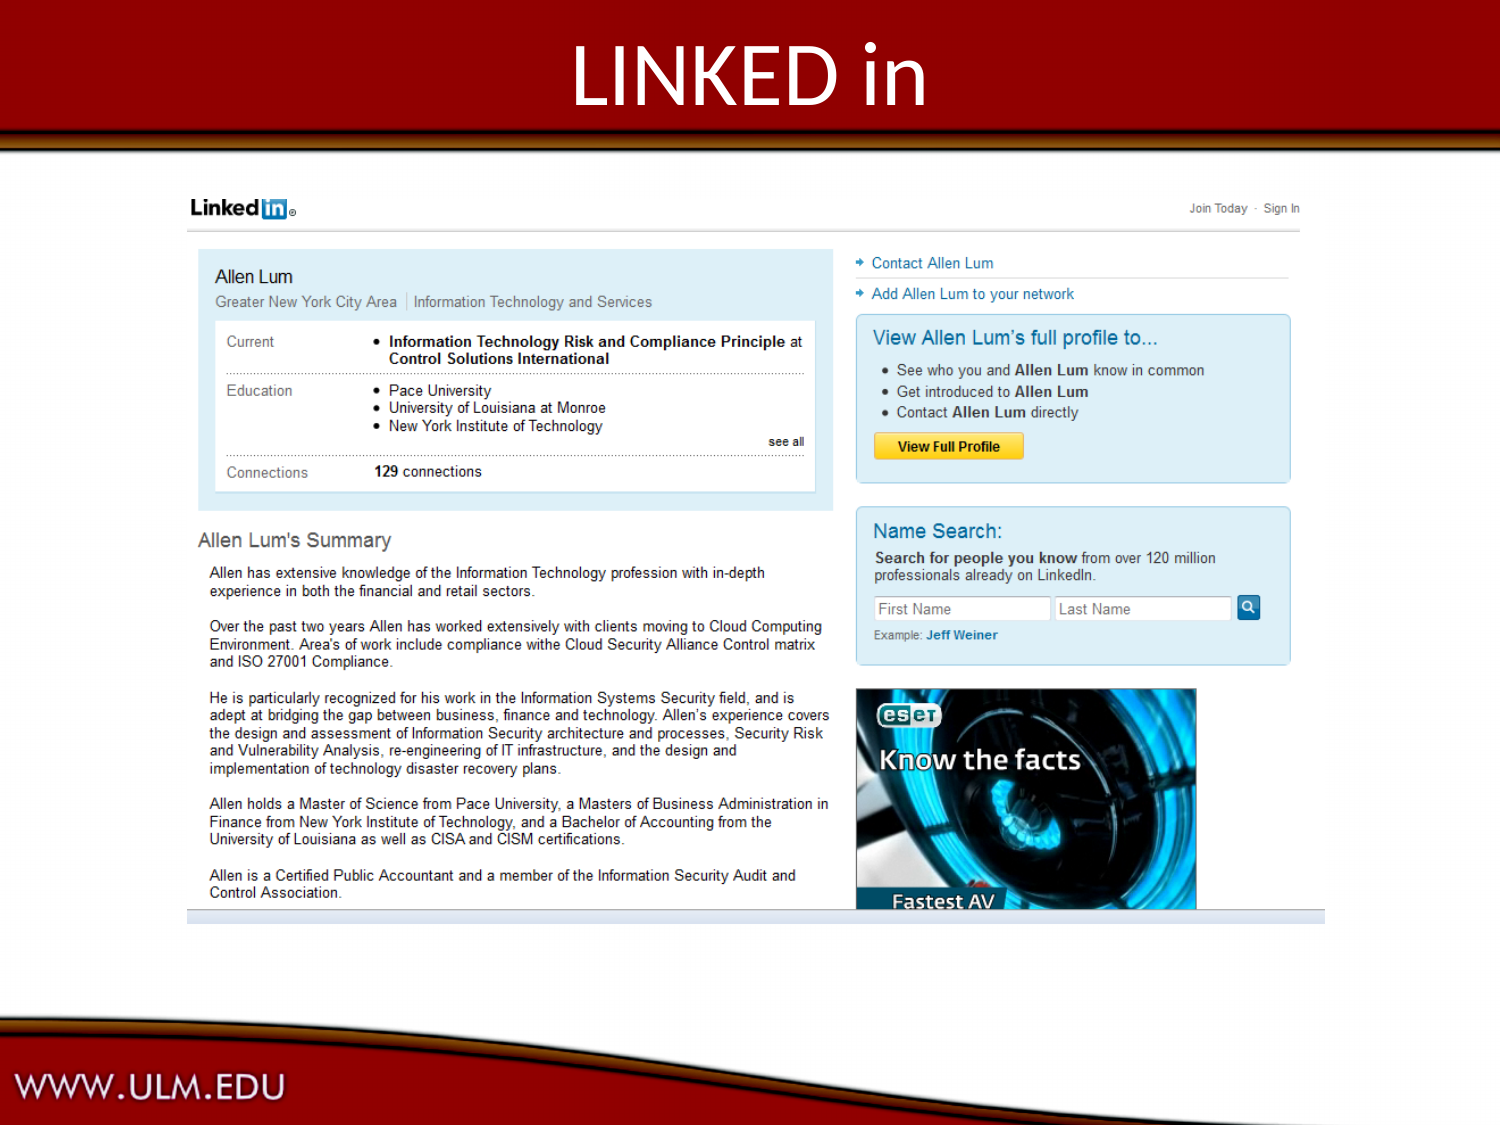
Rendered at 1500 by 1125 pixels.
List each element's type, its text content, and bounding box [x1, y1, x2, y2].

picture [0, 0, 1500, 1125]
title LINKED in [74, 0, 1426, 138]
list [187, 199, 1326, 924]
